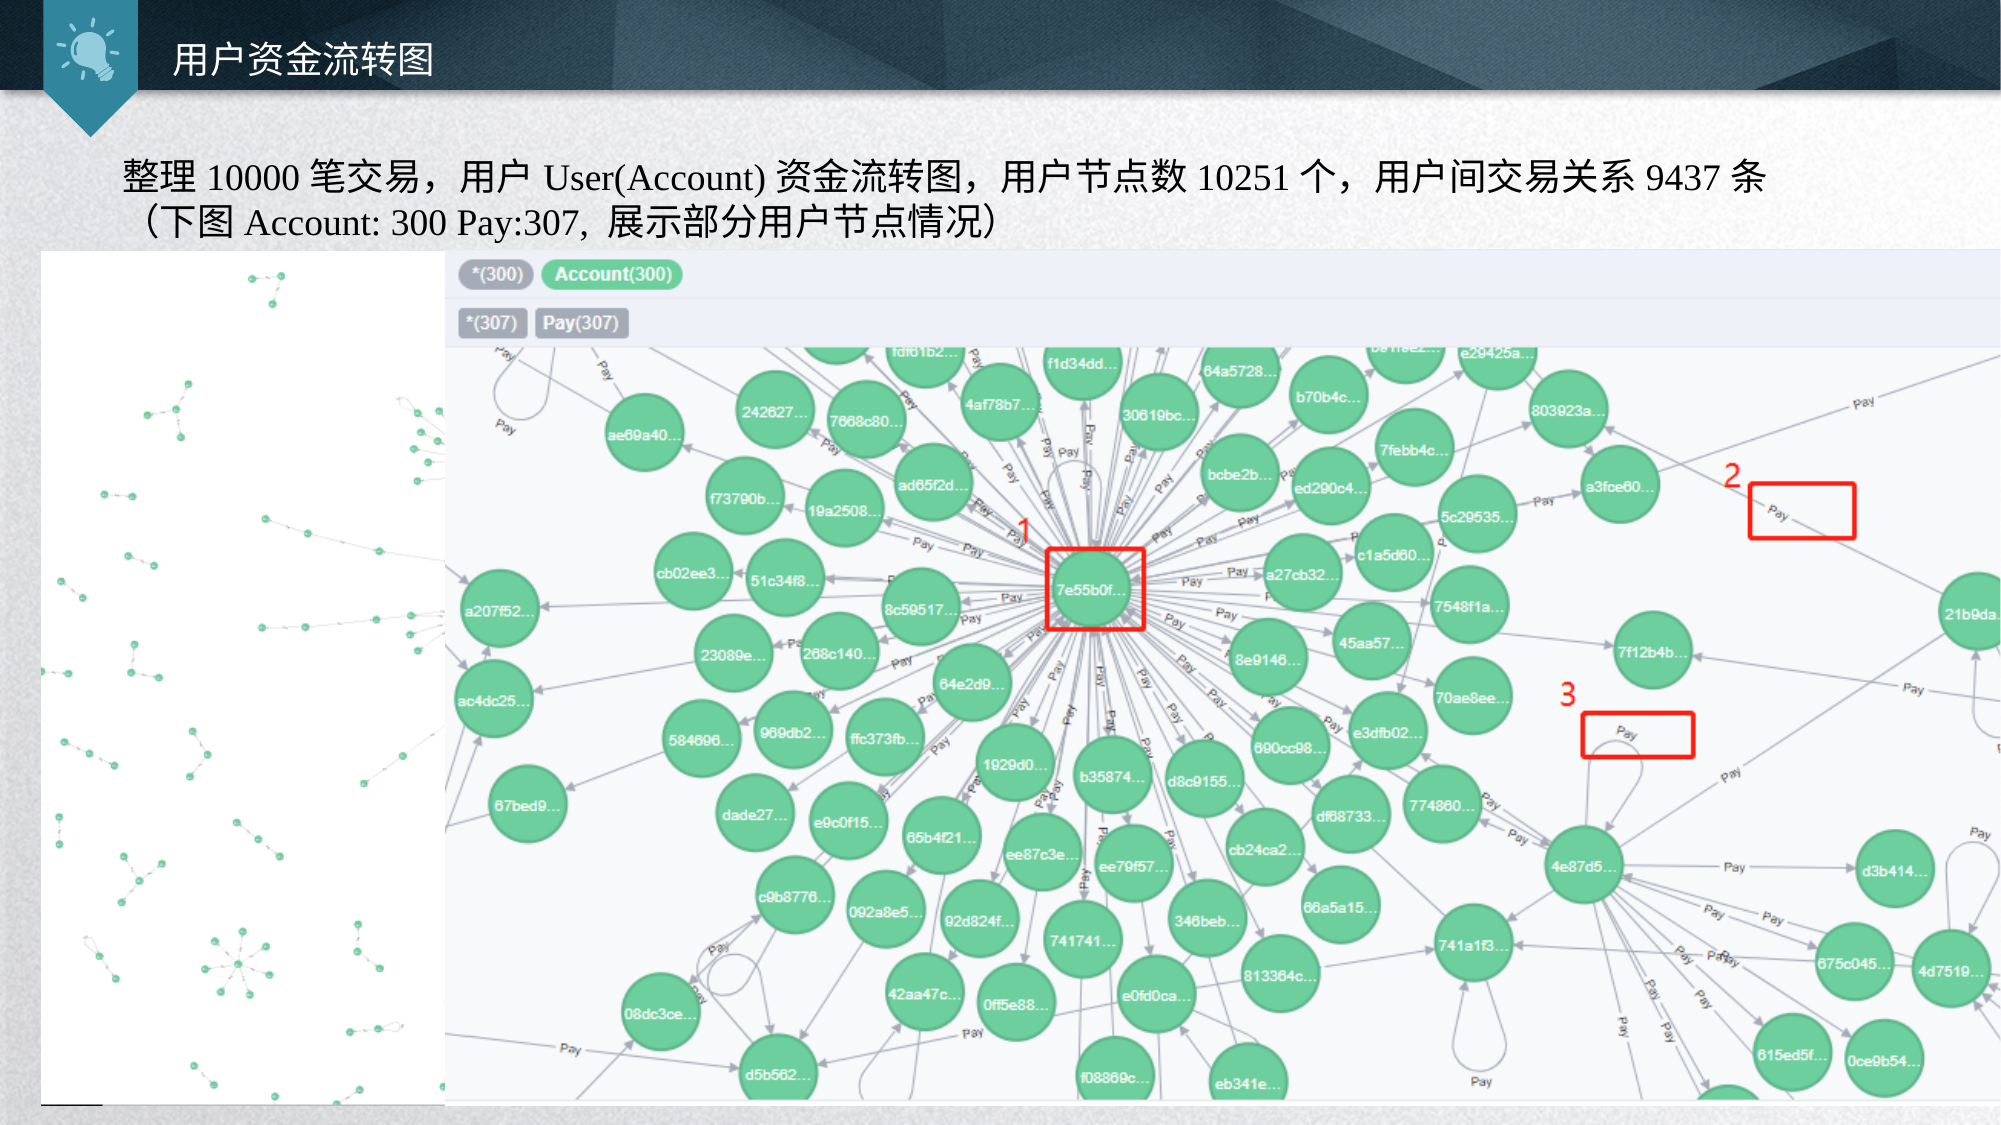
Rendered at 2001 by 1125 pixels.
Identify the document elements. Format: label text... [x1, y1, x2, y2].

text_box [43, 0, 139, 138]
text_box 用户资金流转图 [161, 30, 469, 88]
text_box 整理10000笔交易，用户User(Account)资金流转图，用户节点数10251个，用户间交易关系9437条 （下图Account: 300 Pay:307, 展示部分用户节点情况） [107, 145, 1783, 250]
picture [0, 92, 2001, 1125]
text_box [140, 0, 2001, 92]
text_box [0, 0, 41, 92]
